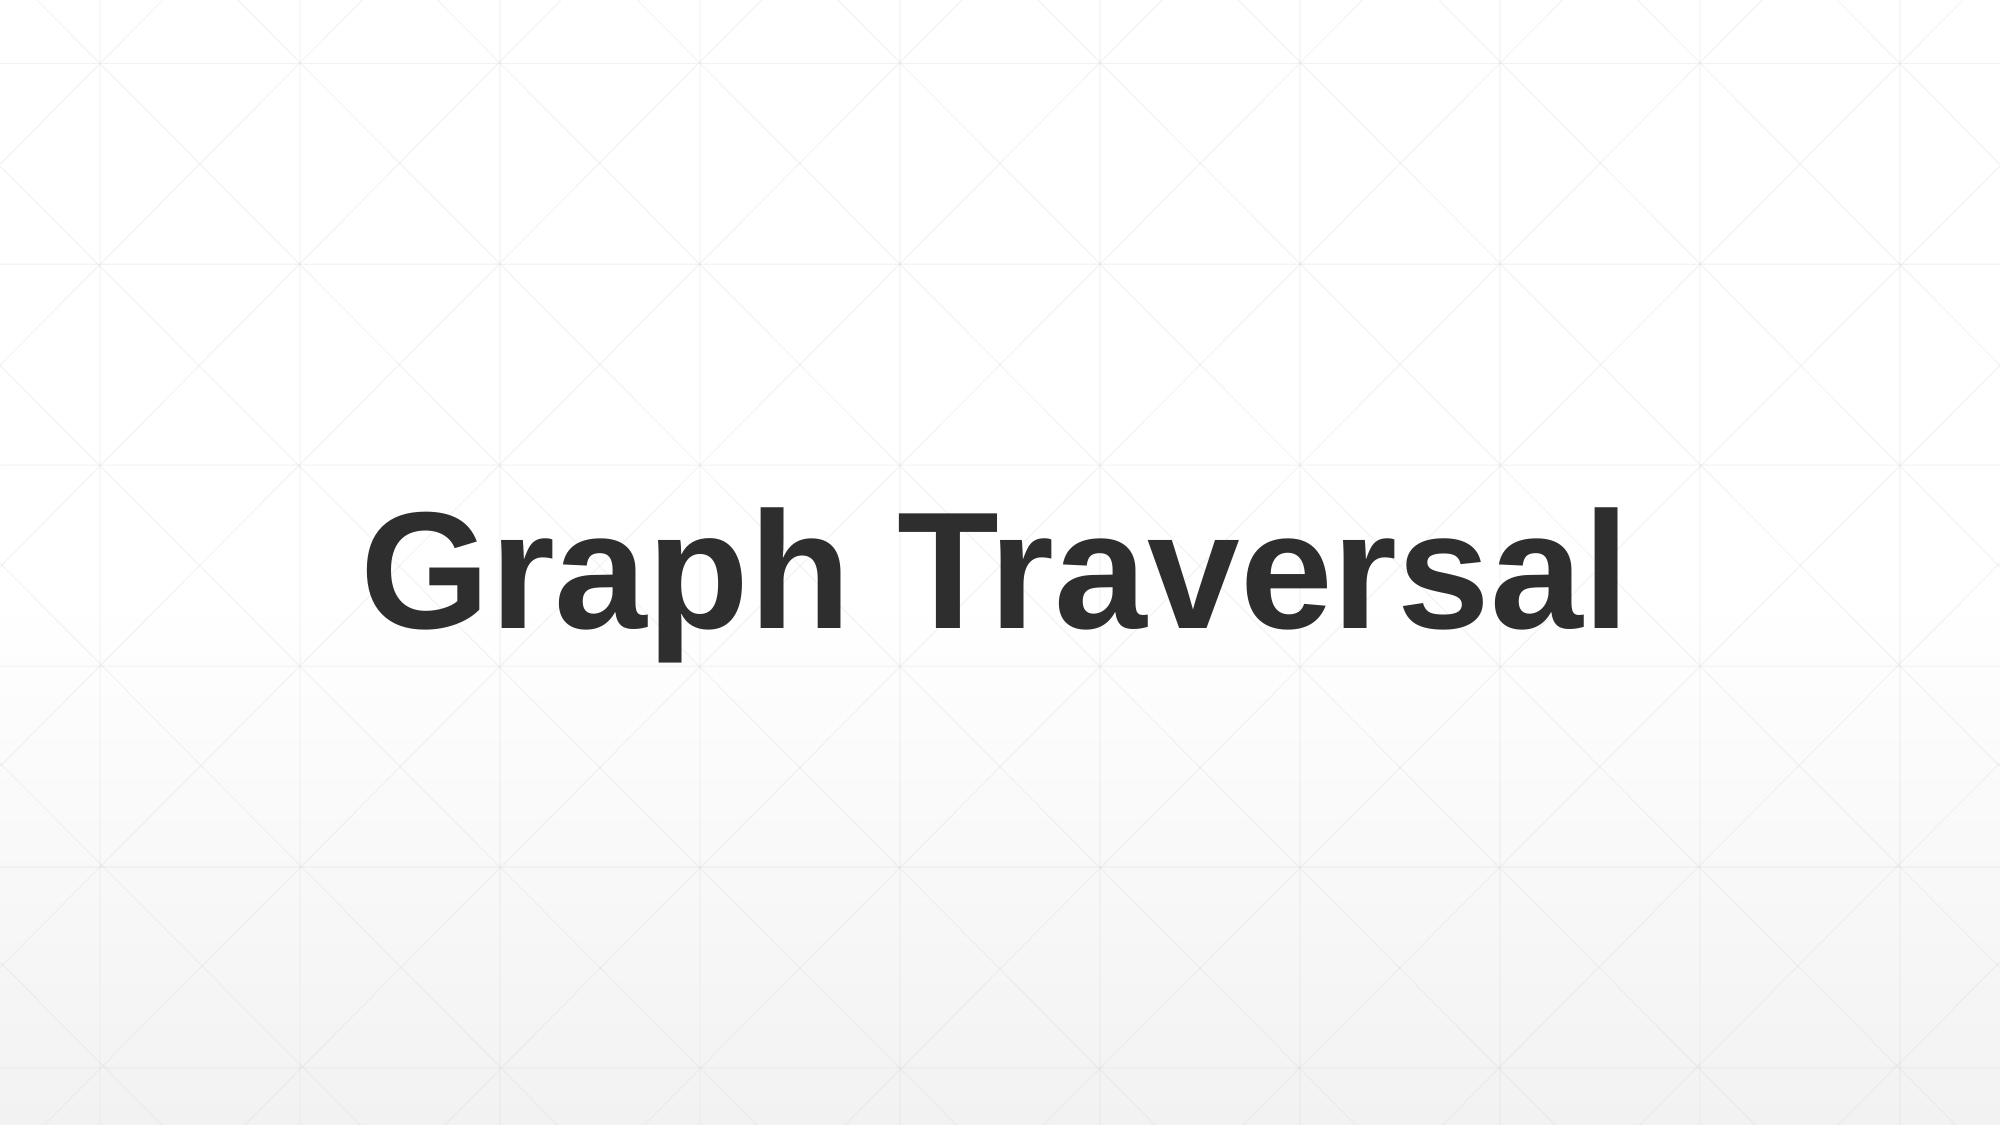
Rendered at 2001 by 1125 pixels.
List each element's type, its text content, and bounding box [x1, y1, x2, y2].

text_box Graph Traversal [345, 406, 1922, 665]
